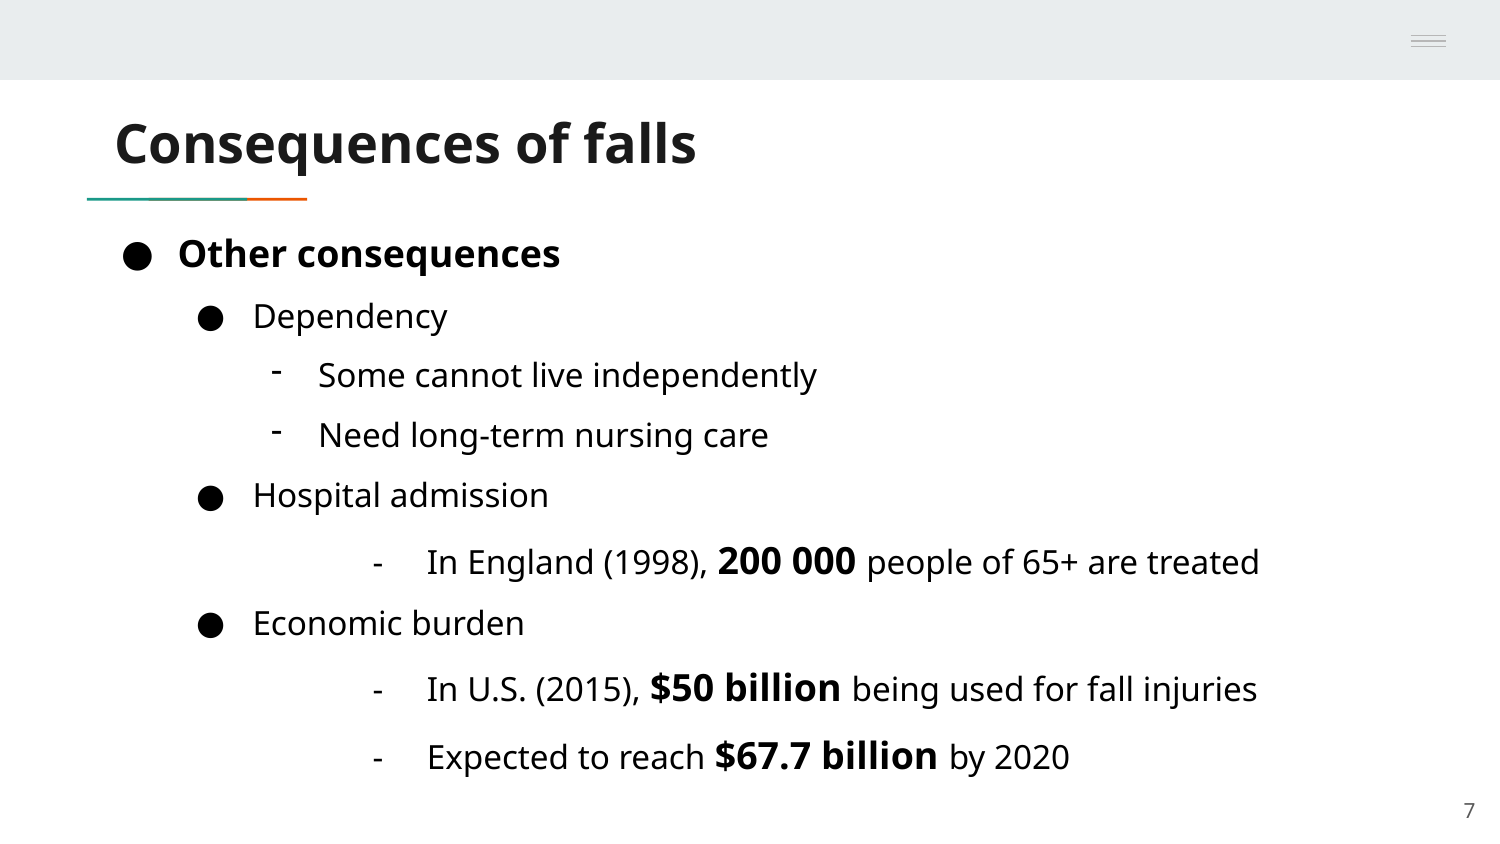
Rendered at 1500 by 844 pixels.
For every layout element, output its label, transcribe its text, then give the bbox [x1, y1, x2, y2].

list Other consequences Dependency Some cannot live independently Need long-term nursing care Hospital admission - In England (1998), 200 000 people of 65+ are treated Economic burden - In U.S. (2015), $50 billion being used for fall injuries - Expected to reach $67.7 billion by 2020 [87, 169, 1437, 259]
slide_number 7 [1400, 779, 1491, 844]
title Consequences of falls [99, 94, 1361, 169]
